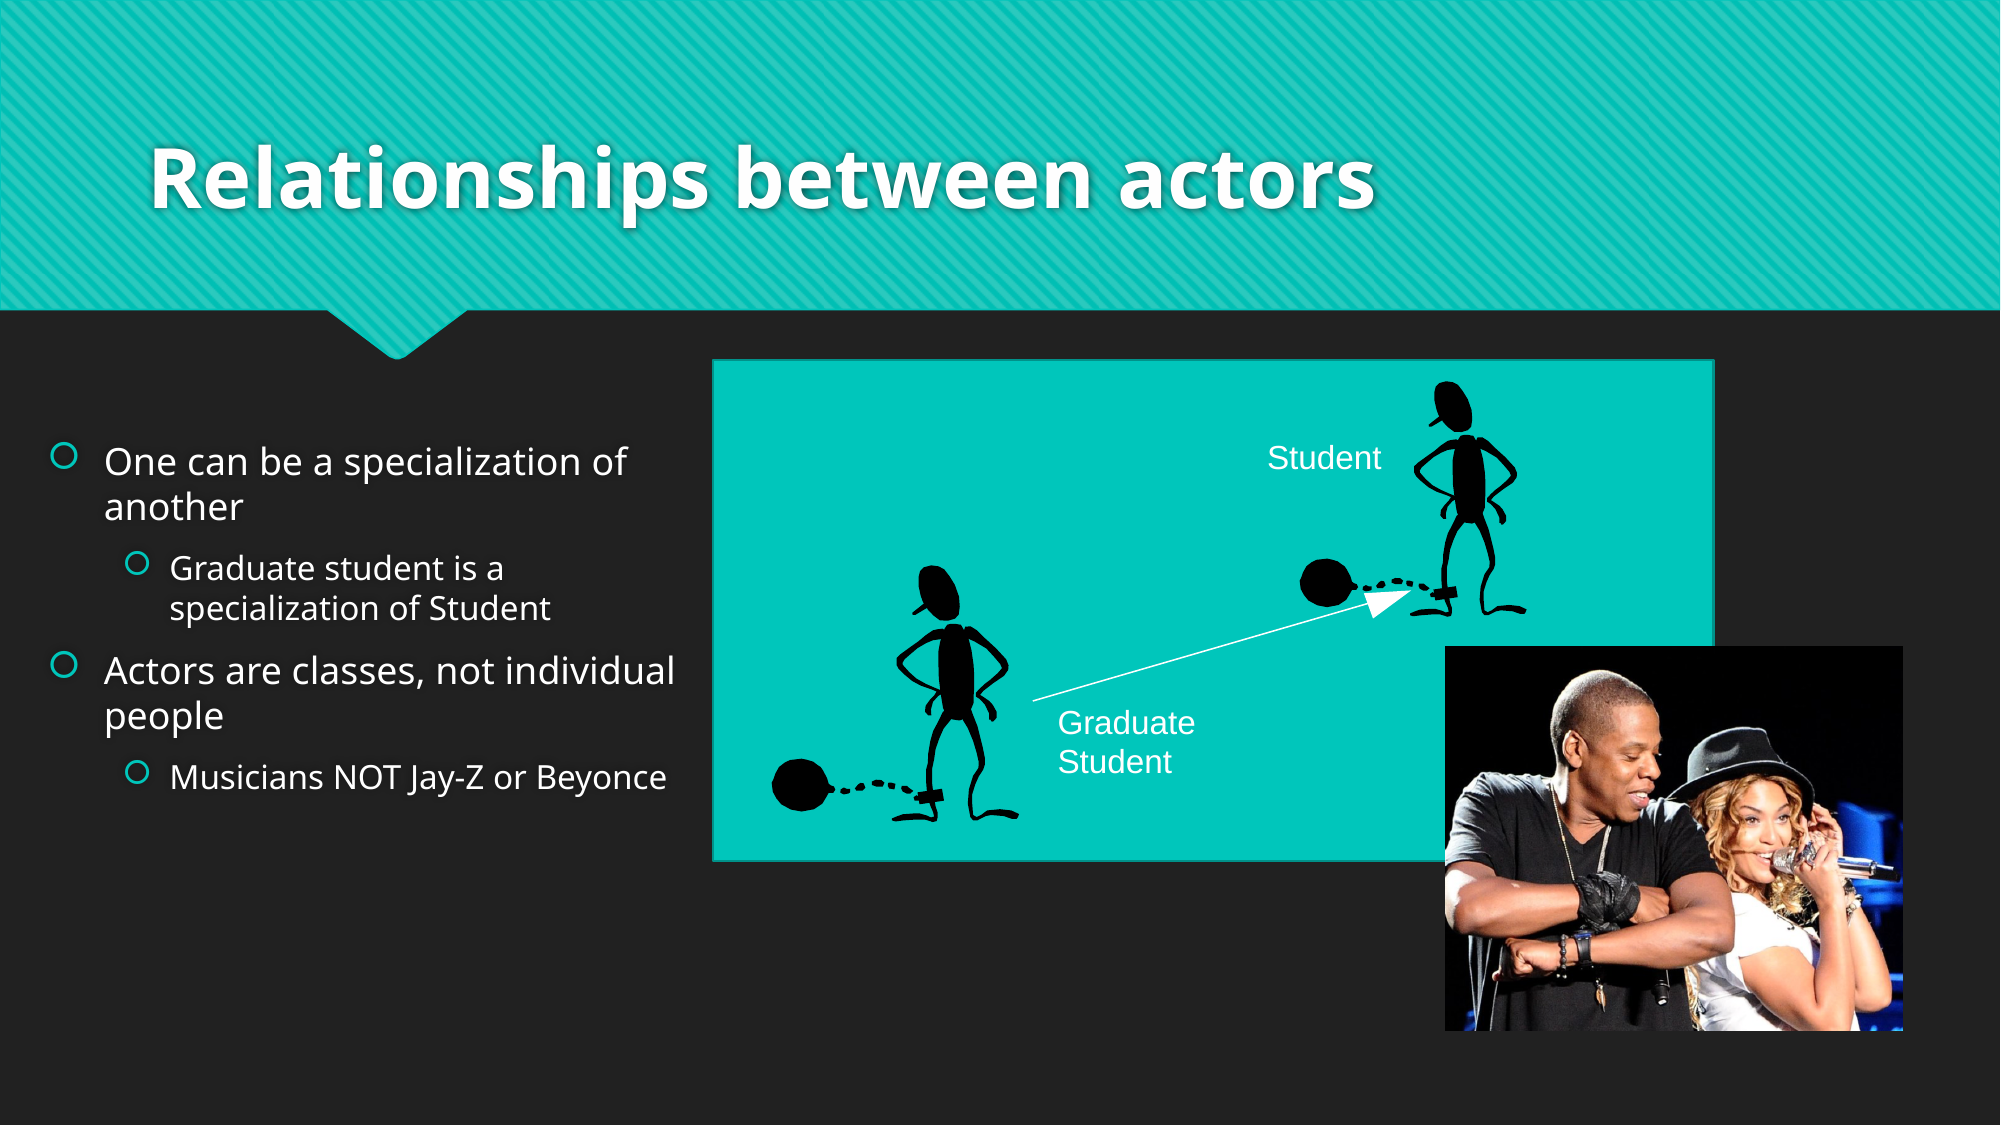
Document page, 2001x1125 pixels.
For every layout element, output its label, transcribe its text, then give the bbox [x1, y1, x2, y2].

picture [1445, 646, 1903, 1031]
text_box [712, 359, 1714, 862]
title Relationships between actors [132, 73, 1868, 233]
list One can be a specialization of another Graduate student is a specialization of Student Actors are classes, not individual people Musicians NOT Jay-Z or Beyonce [32, 360, 733, 957]
